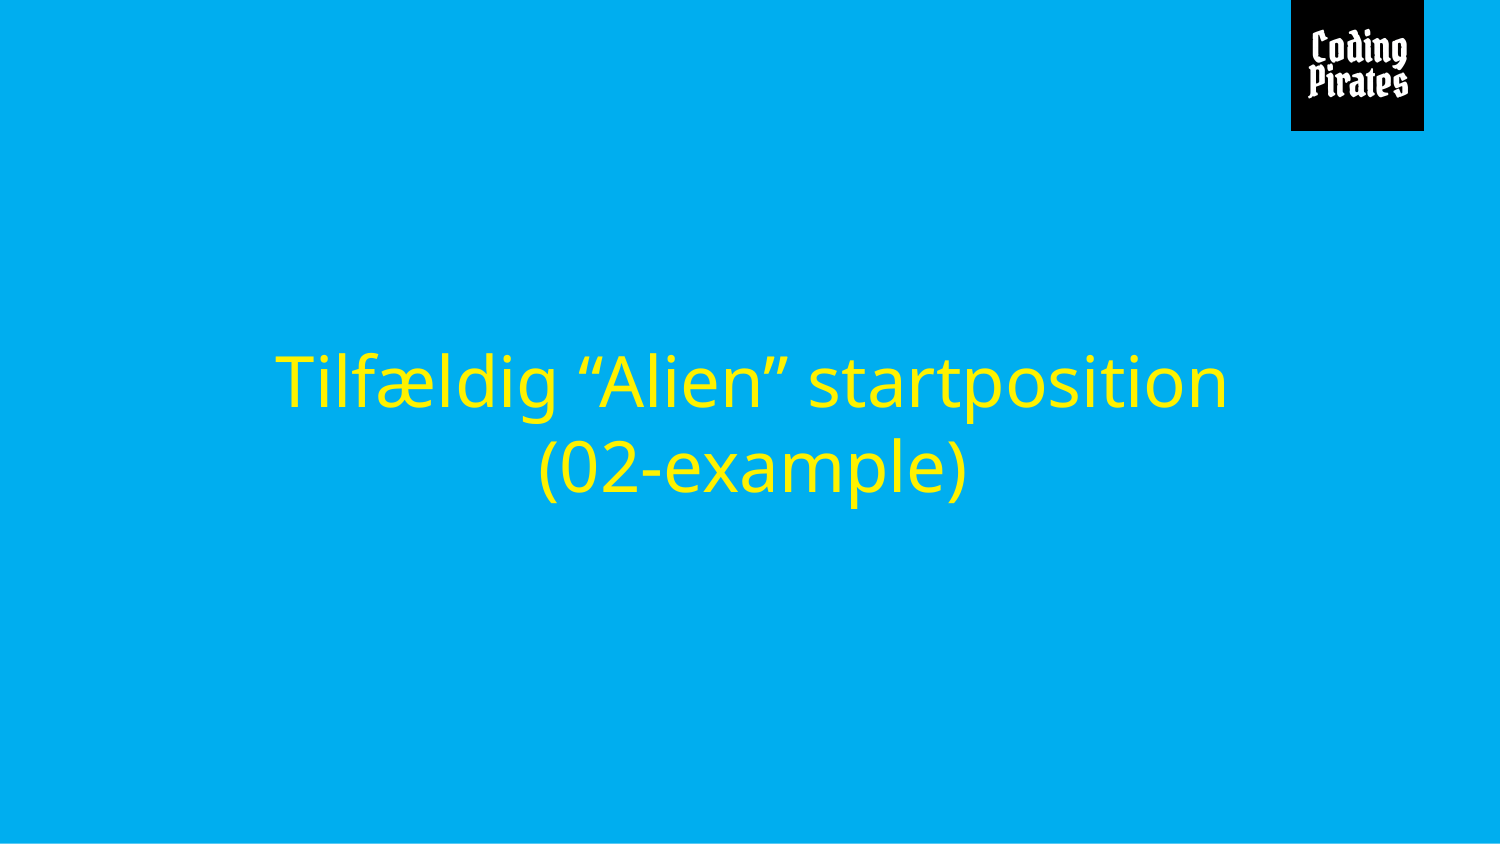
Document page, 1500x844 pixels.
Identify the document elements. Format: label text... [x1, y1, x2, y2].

picture [1292, 0, 1423, 130]
picture [545, 491, 555, 503]
title Tilfældig “Alien” startposition (02-example) [12, 352, 1495, 491]
picture [852, 491, 857, 508]
picture [950, 491, 960, 503]
